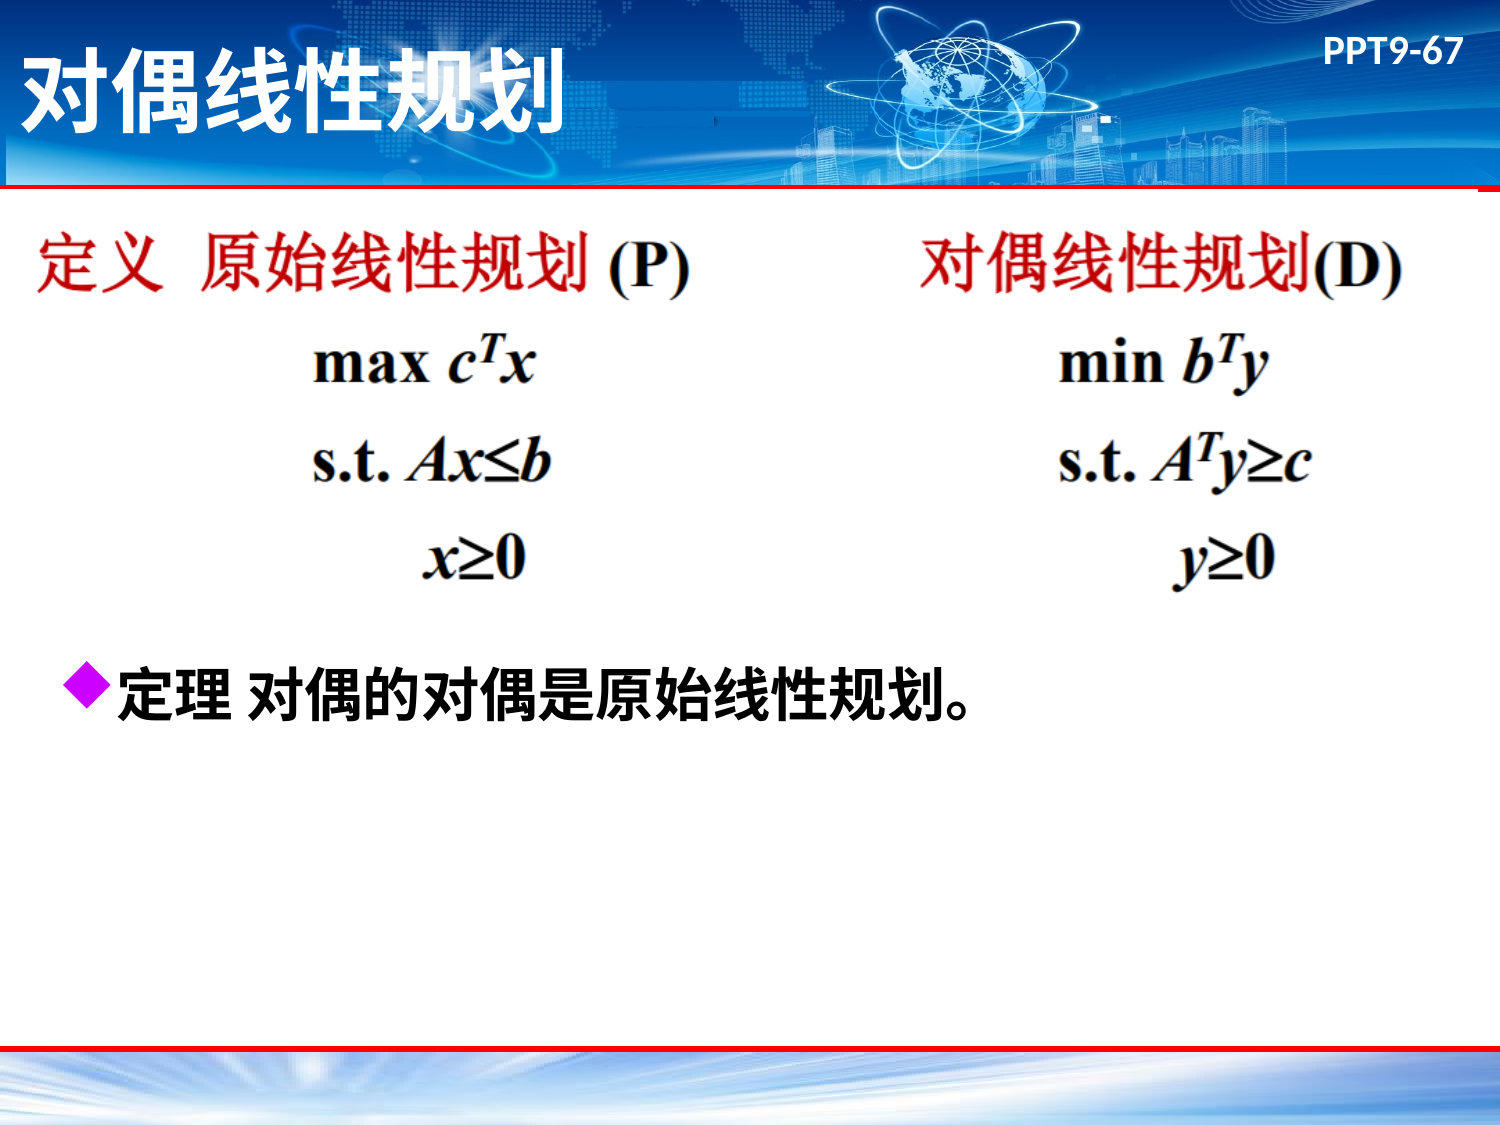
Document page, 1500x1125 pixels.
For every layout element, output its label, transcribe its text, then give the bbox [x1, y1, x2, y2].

picture [0, 0, 1500, 185]
title 对偶线性规划 [3, 2, 1500, 189]
picture [0, 1052, 1500, 1125]
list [0, 189, 1478, 649]
text_box 定理 对偶的对偶是原始线性规划。 [43, 650, 1429, 736]
